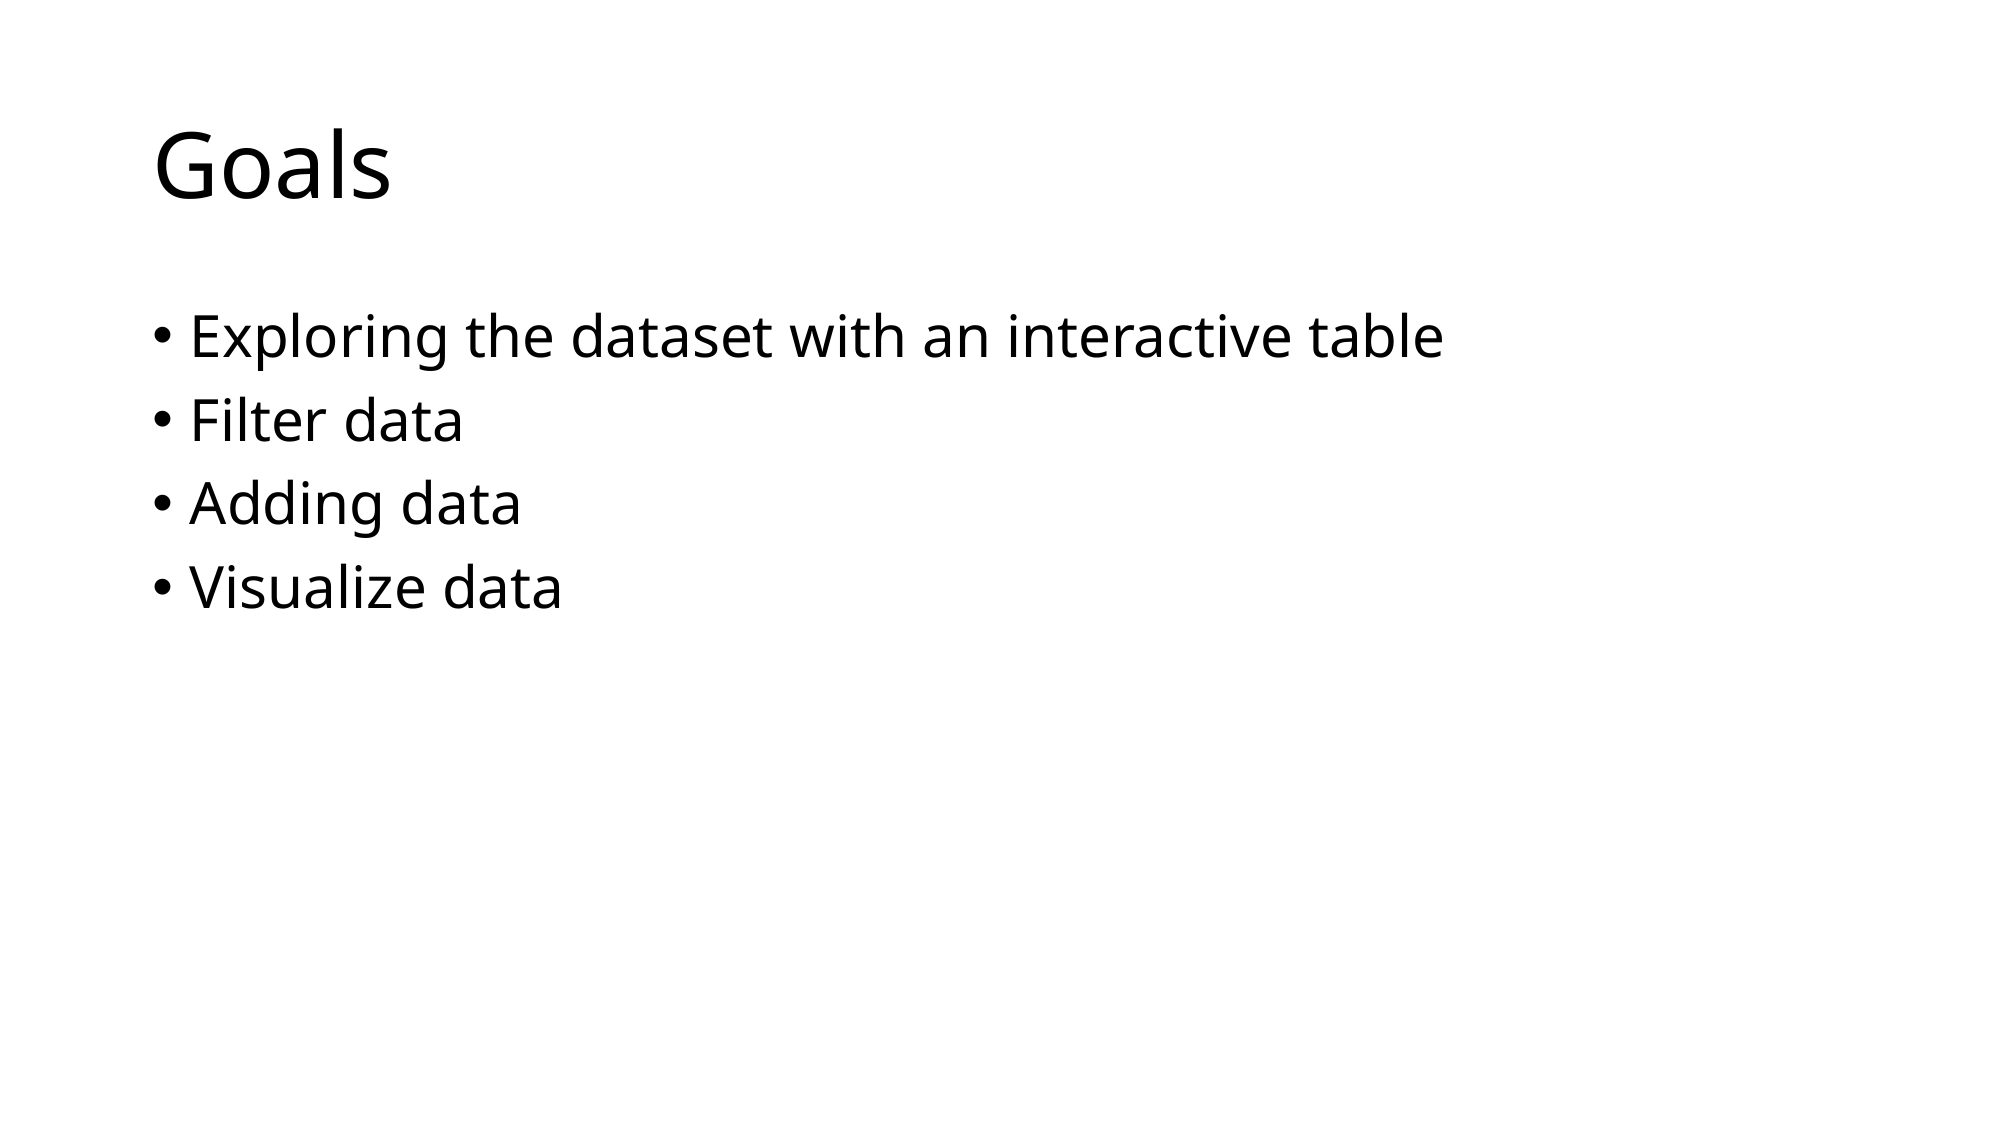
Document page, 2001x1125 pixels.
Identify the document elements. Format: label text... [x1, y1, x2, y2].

list Exploring the dataset with an interactive table Filter data Adding data Visualize data [137, 299, 1863, 1014]
title Goals [137, 59, 1863, 278]
